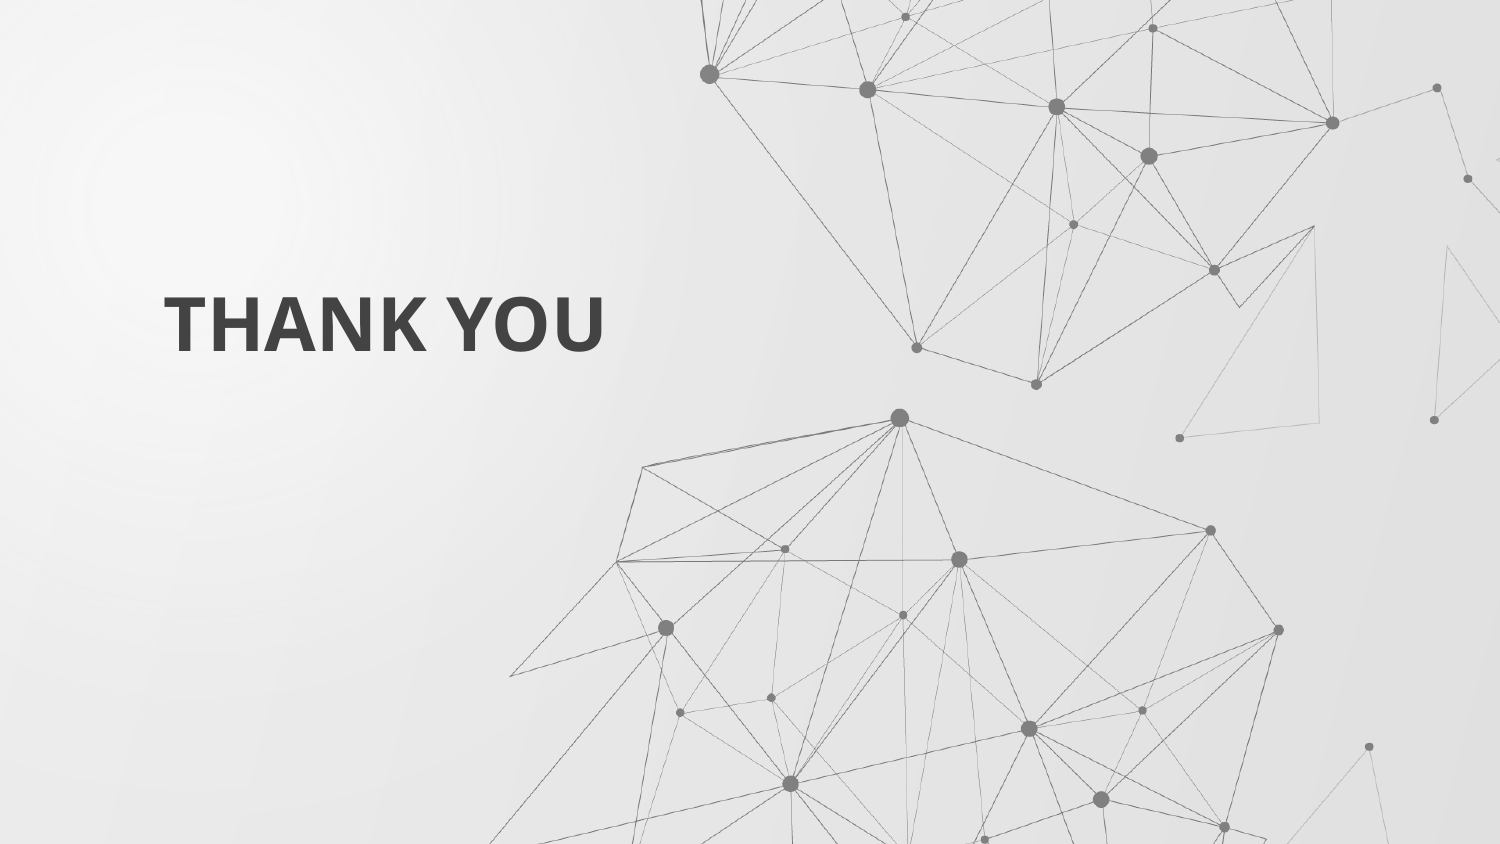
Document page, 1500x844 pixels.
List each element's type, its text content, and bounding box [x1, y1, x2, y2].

title THANK YOU [149, 202, 709, 440]
picture [0, 0, 1500, 844]
